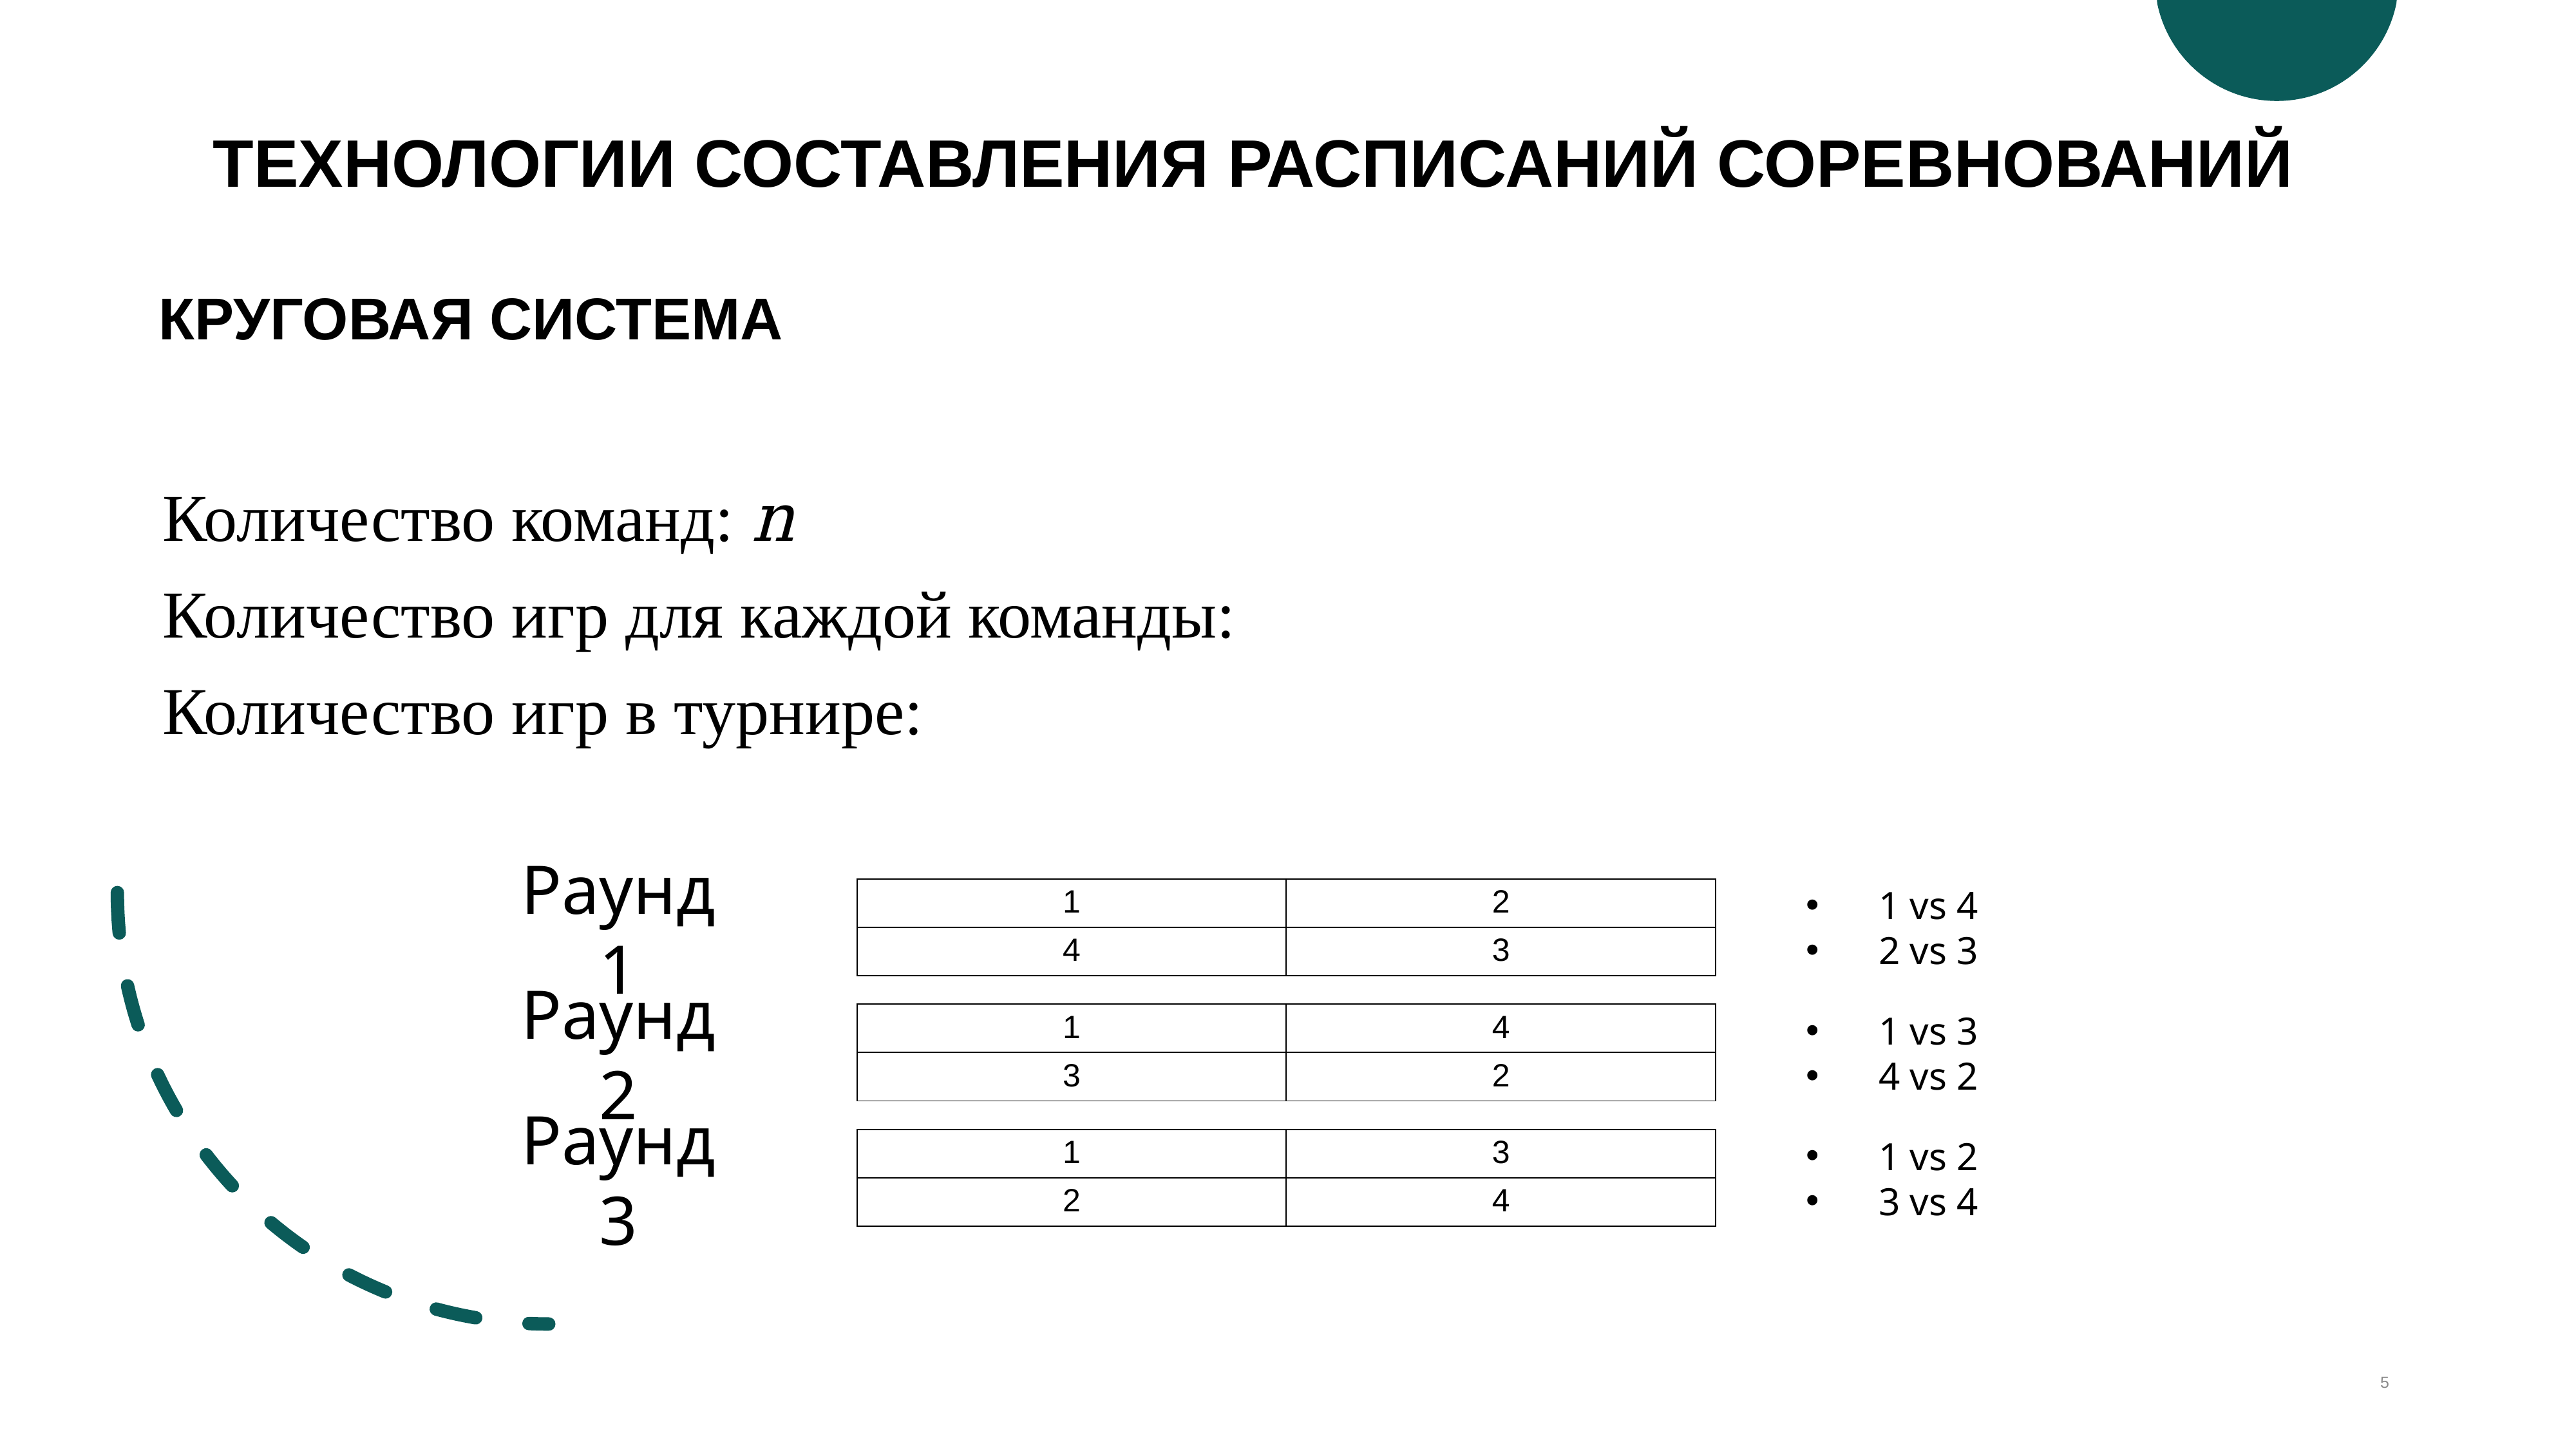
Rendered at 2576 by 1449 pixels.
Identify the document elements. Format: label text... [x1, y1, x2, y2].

table_cell 4 [1287, 1179, 1715, 1226]
text_box 1 vs 3 4 vs 2 [1748, 1002, 2036, 1103]
table_header 3 [1287, 1130, 1715, 1177]
text_box Раунд 1 [489, 841, 748, 967]
text_box Раунд 3 [489, 1092, 748, 1264]
text_box [2155, 0, 2398, 102]
table_cell 2 [1287, 1053, 1715, 1101]
table_header 4 [1287, 1005, 1715, 1052]
text_box Раунд 2 [489, 967, 748, 1092]
table_cell 4 [858, 928, 1285, 975]
text_box [117, 892, 549, 1325]
text_box [0, 0, 2576, 1449]
text_box 1 vs 2 3 vs 4 [1748, 1127, 2036, 1229]
table_header 2 [1287, 880, 1715, 927]
table_cell 3 [1287, 928, 1715, 975]
table_header 1 [858, 1005, 1285, 1052]
text_box 1 vs 4 2 vs 3 [1748, 876, 2036, 978]
table_header 1 [858, 880, 1285, 927]
table_cell 3 [858, 1053, 1285, 1101]
table_header 1 [858, 1130, 1285, 1177]
text_box Круговая Система [153, 275, 905, 357]
text_box Технологии составления расписаний соревнований [207, 115, 2459, 206]
slide_number 5 [1819, 1342, 2400, 1421]
table_cell 2 [858, 1179, 1285, 1226]
